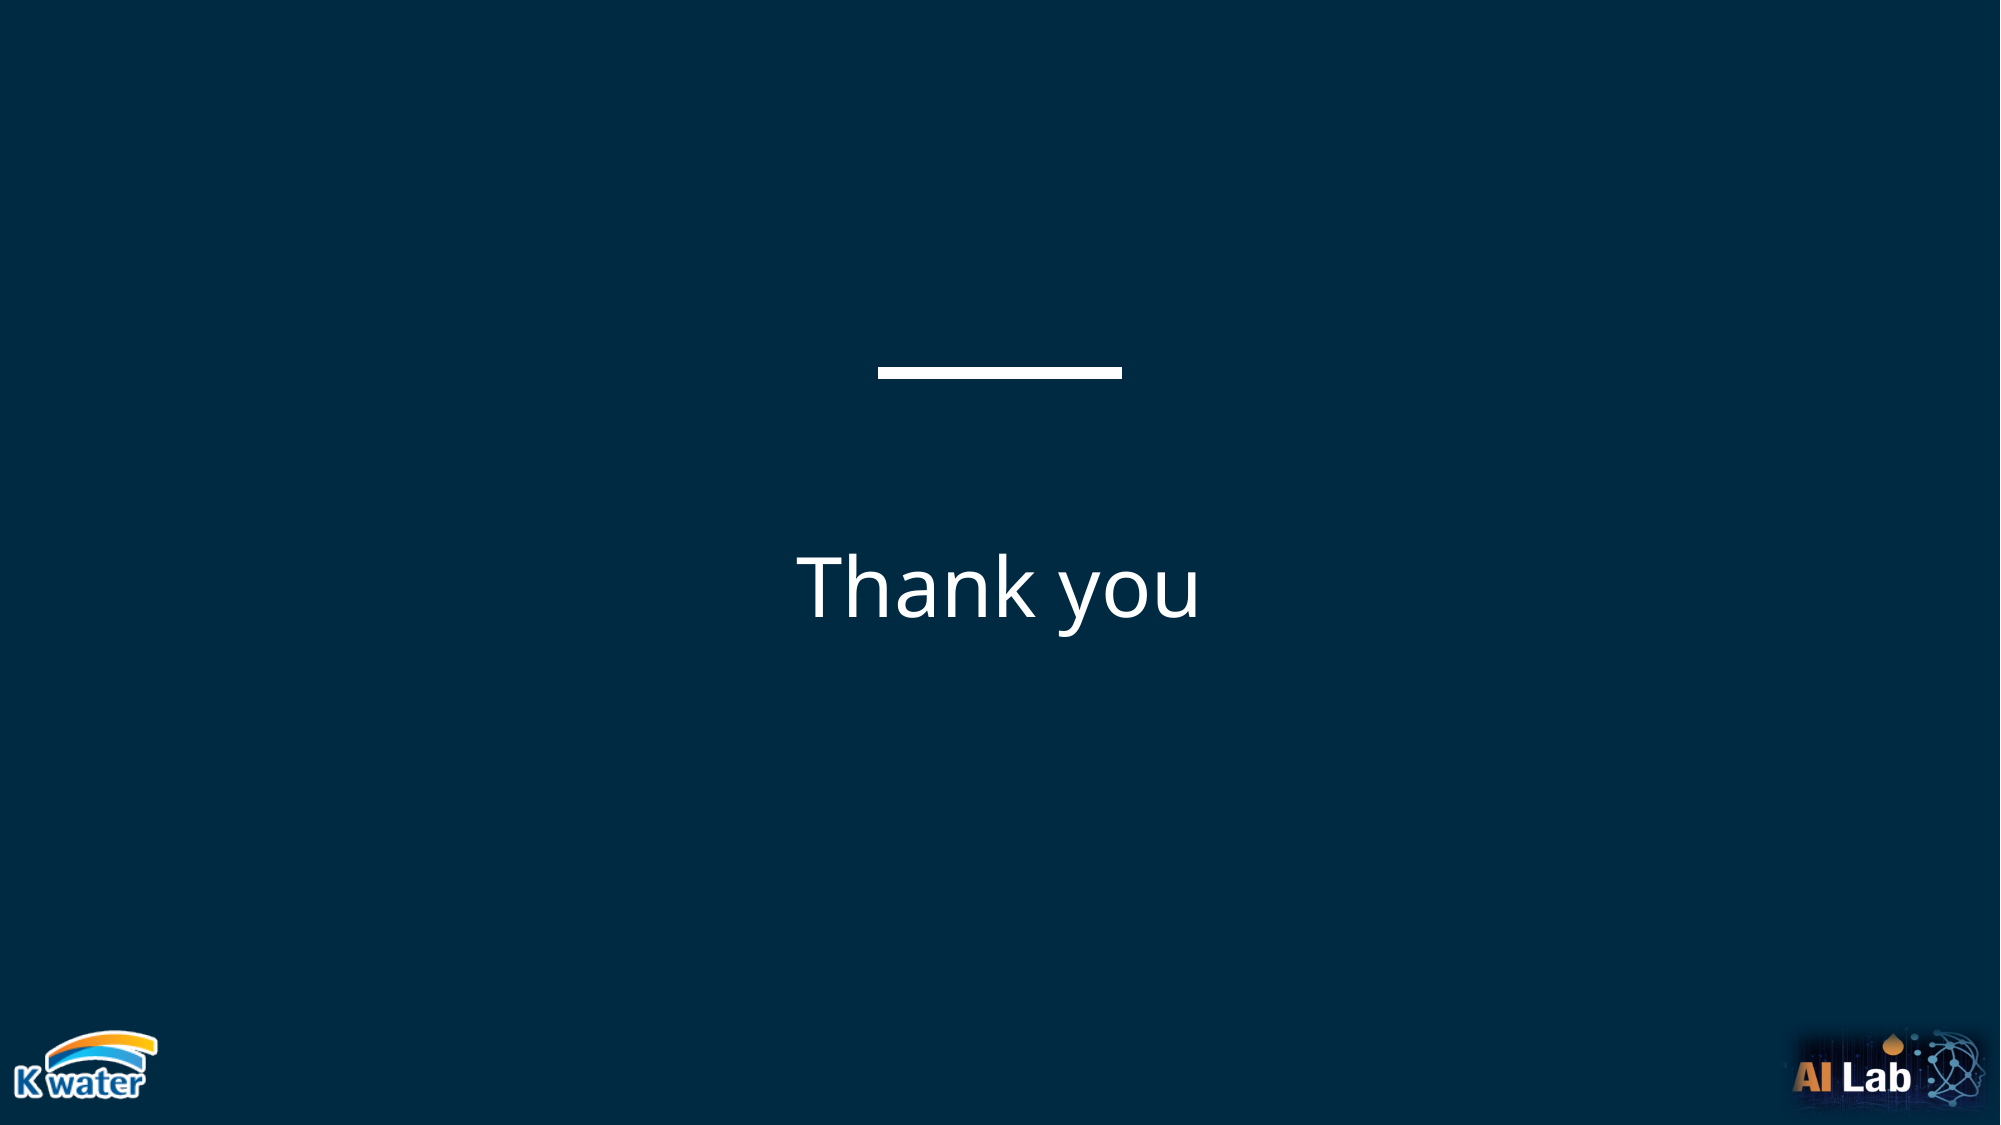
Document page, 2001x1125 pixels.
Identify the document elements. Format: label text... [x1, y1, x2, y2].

picture [1780, 1020, 2000, 1125]
text_box Thank you [781, 527, 1219, 642]
picture [0, 990, 189, 1125]
